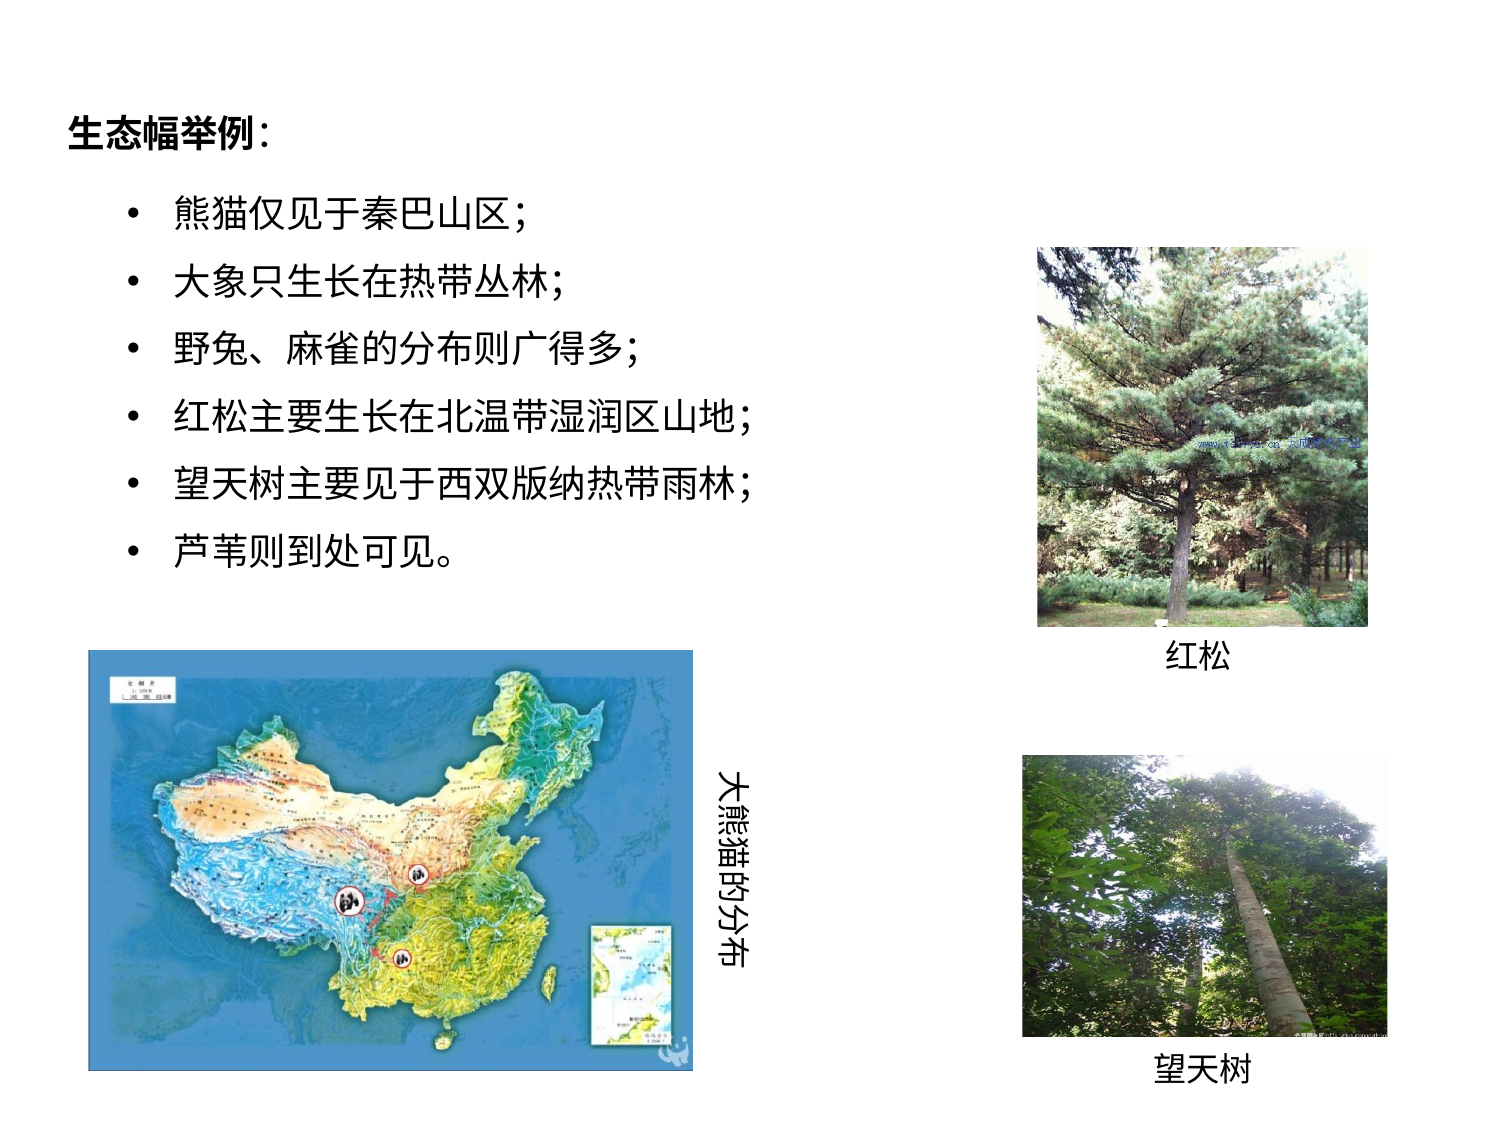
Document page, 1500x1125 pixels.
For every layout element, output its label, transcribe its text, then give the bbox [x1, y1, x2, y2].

picture [1022, 755, 1388, 1037]
picture [88, 650, 693, 1071]
text_box 大熊猫的分布 [693, 716, 762, 1024]
text_box 红松 [1115, 627, 1283, 685]
text_box 望天树 [1119, 1038, 1287, 1099]
text_box 生态幅举例： 熊猫仅见于秦巴山区； 大象只生长在热带丛林； 野兔、麻雀的分布则广得多； 红松主要生长在北温带湿润区山地； 望天树主要见于西双版纳热带雨林； 芦苇则到处可见。 [52, 79, 822, 581]
picture [1037, 247, 1368, 627]
